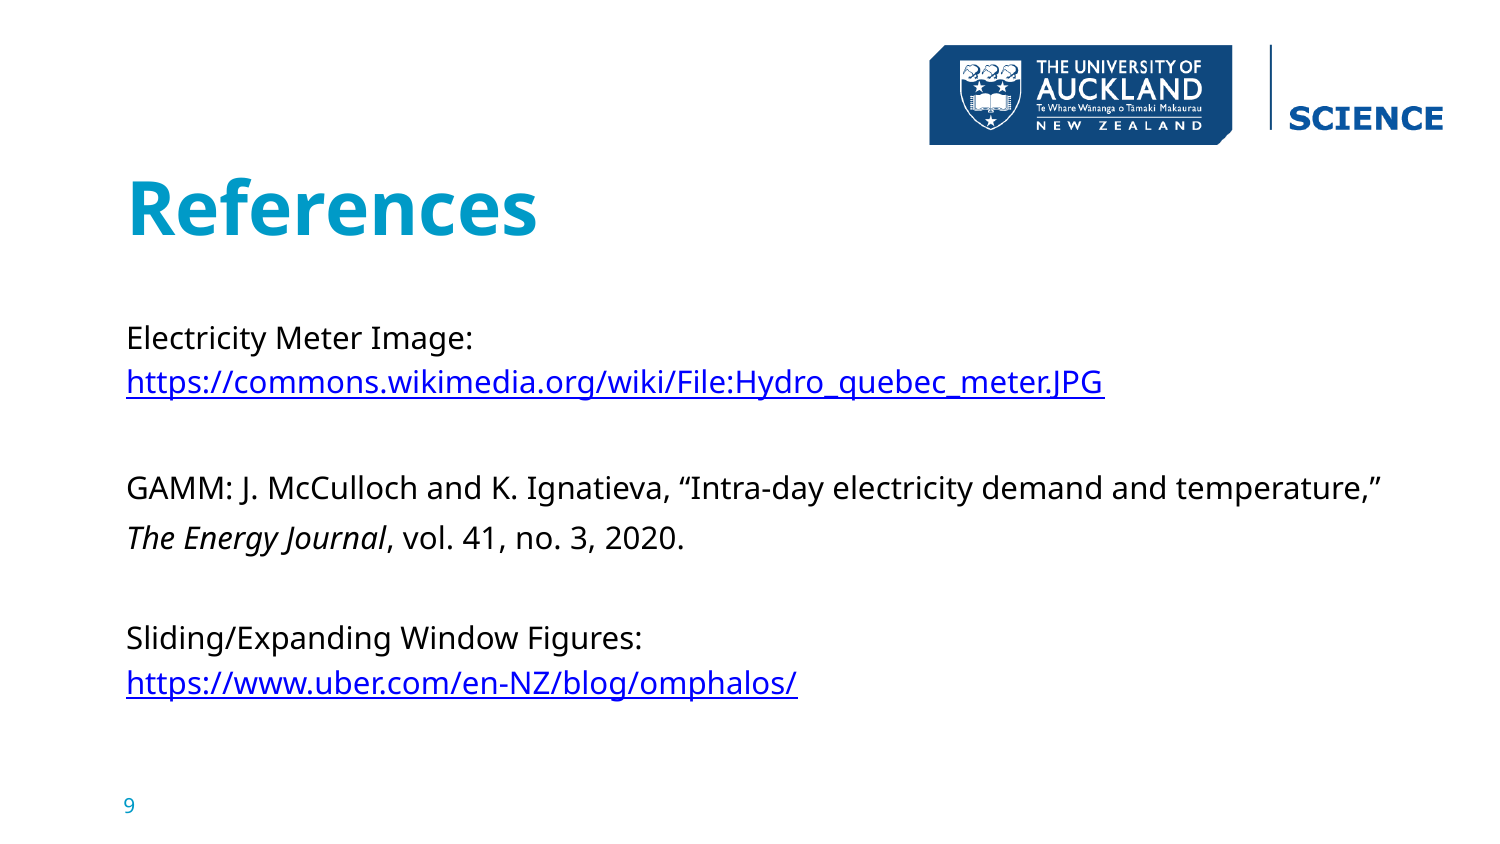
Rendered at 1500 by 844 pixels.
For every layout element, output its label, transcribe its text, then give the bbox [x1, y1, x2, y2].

slide_number 9 [108, 785, 214, 844]
title References [111, 153, 829, 299]
picture [929, 44, 1443, 145]
list Electricity Meter Image: https://commons.wikimedia.org/wiki/File:Hydro_quebec_meter.JPG GAMM: J. McCulloch and K. Ignatieva, “Intra-day electricity demand and temperature,” The Energy Journal, vol. 41, no. 3, 2020. Sliding/Expanding Window Figures: https://www.uber.com/en-NZ/blog/omphalos/ [111, 298, 1428, 786]
